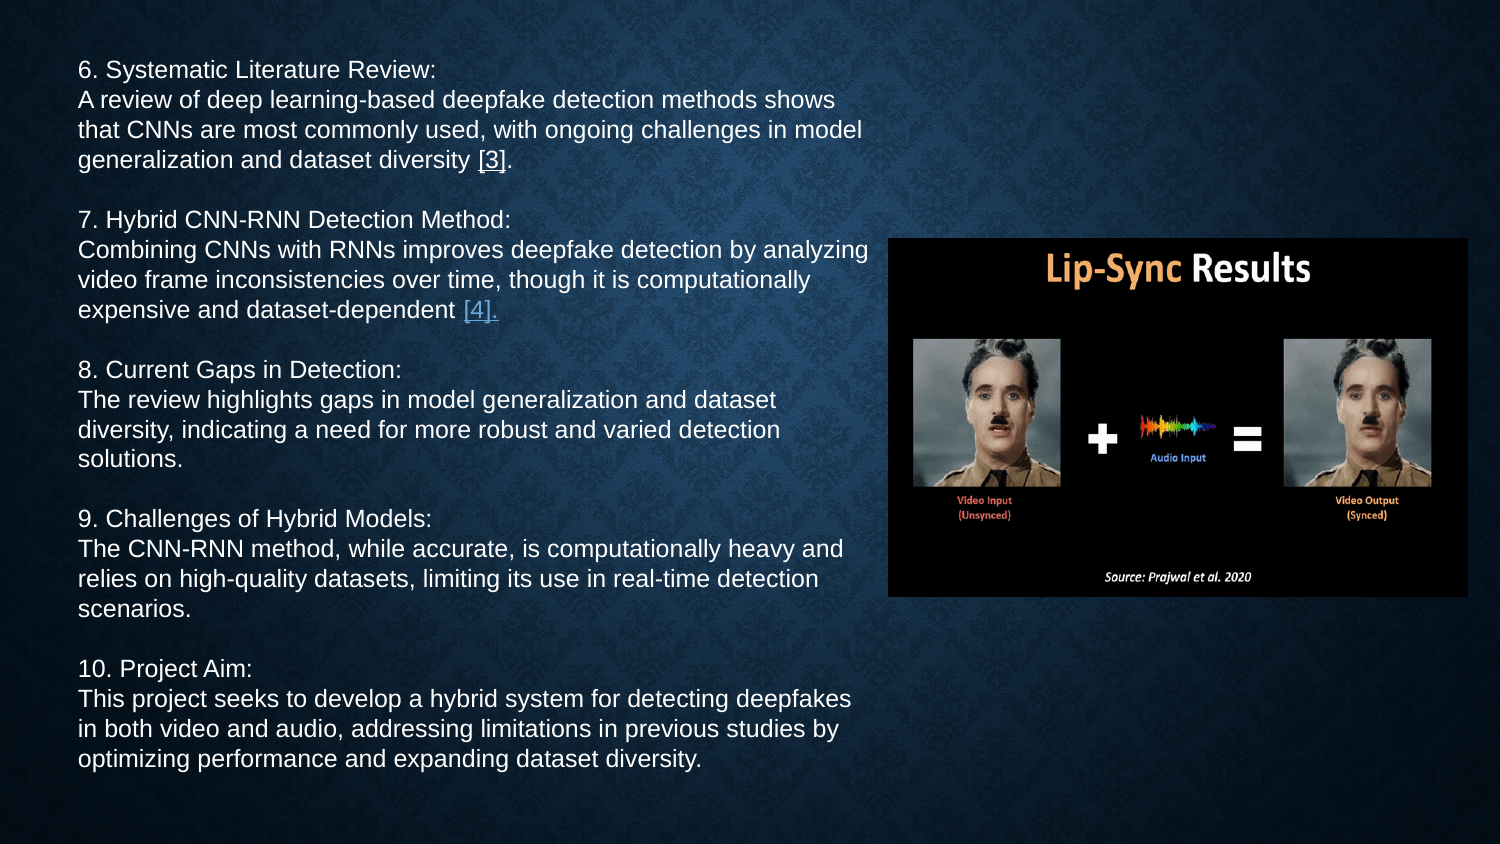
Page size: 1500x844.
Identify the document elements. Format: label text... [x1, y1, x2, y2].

picture [0, 0, 1500, 844]
text_box 6. Systematic Literature Review: A review of deep learning-based deepfake detection methods shows that CNNs are most commonly used, with ongoing challenges in model generalization and dataset diversity [3]. 7. Hybrid CNN-RNN Detection Method: Combining CNNs with RNNs improves deepfake detection by analyzing video frame inconsistencies over time, though it is computationally expensive and dataset-dependent [4]. 8. Current Gaps in Detection: The review highlights gaps in model generalization and dataset diversity, indicating a need for more robust and varied detection solutions. 9. Challenges of Hybrid Models: The CNN-RNN method, while accurate, is computationally heavy and relies on high-quality datasets, limiting its use in real-time detection scenarios. 10. Project Aim: This project seeks to develop a hybrid system for detecting deepfakes in both video and audio, addressing limitations in previous studies by optimizing performance and expanding dataset diversity. [66, 48, 889, 778]
